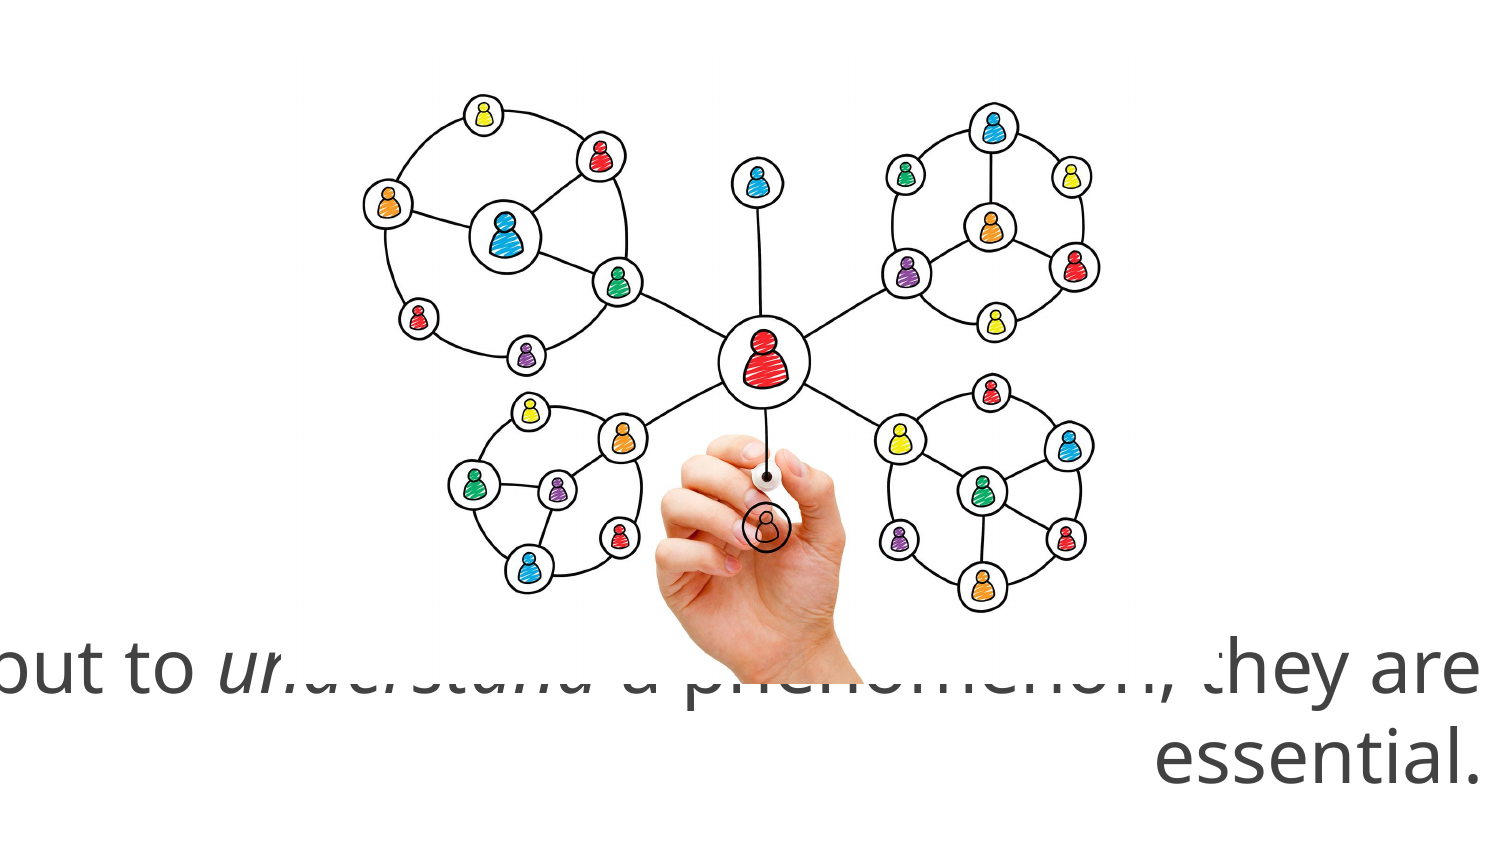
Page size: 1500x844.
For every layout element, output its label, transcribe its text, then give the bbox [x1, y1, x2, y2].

title ...but to understand a phenomenon, they are essential. [0, 693, 1499, 814]
picture [281, 57, 1219, 684]
